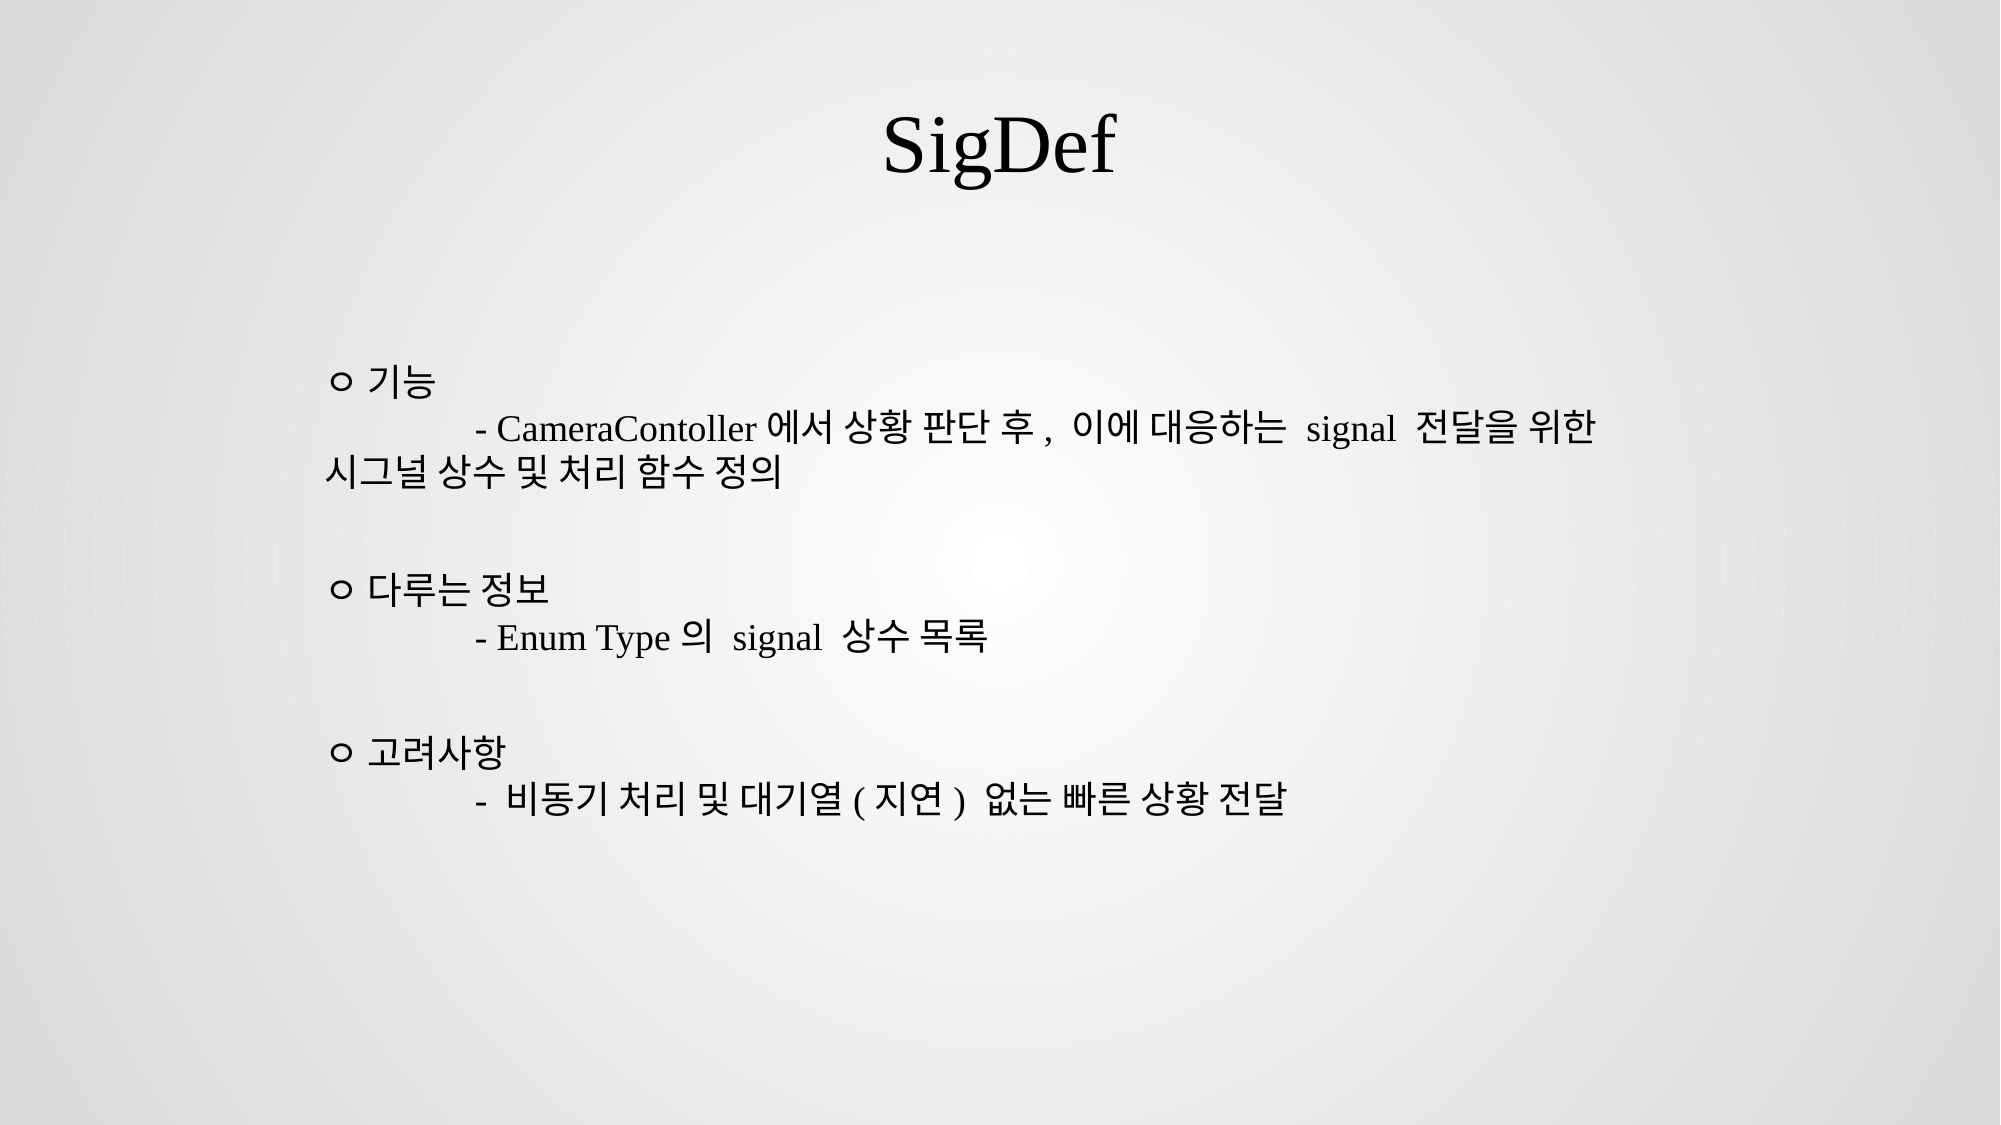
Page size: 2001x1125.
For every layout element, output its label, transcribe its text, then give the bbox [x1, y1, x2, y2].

text_box SigDef [324, 44, 1675, 233]
text_box ㅇ 기능 - CameraContoller에서 상황 판단 후, 이에 대응하는 signal 전달을 위한 시그널 상수 및 처리 함수 정의 ㅇ 다루는 정보 - Enum Type의 signal 상수 목록 ㅇ 고려사항 - 비동기 처리 및 대기열(지연) 없는 빠른 상황 전달 [324, 263, 1675, 916]
